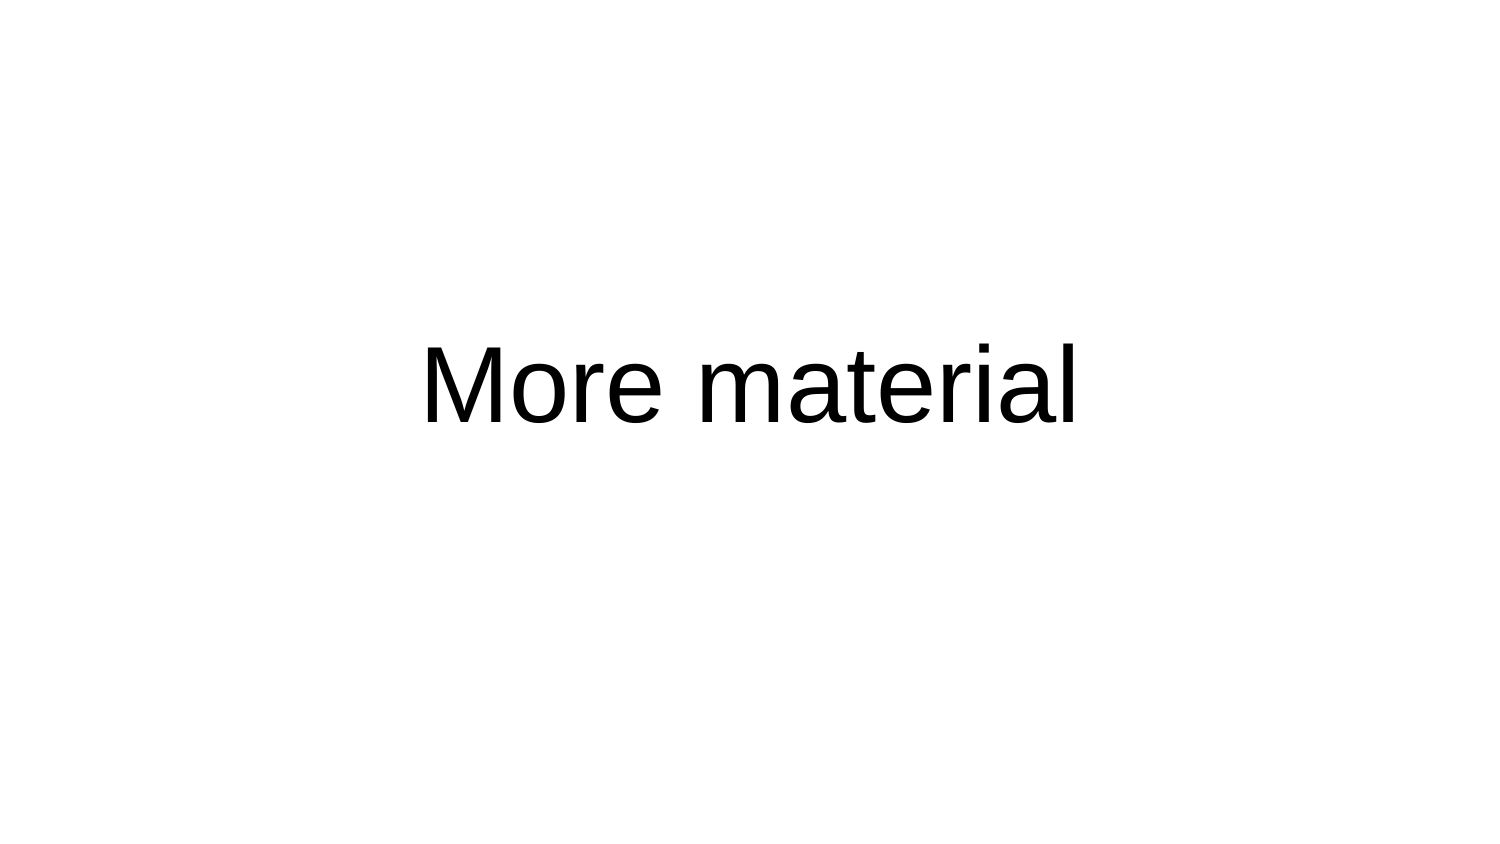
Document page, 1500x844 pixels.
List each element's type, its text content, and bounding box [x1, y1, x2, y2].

title More material [51, 122, 1449, 459]
